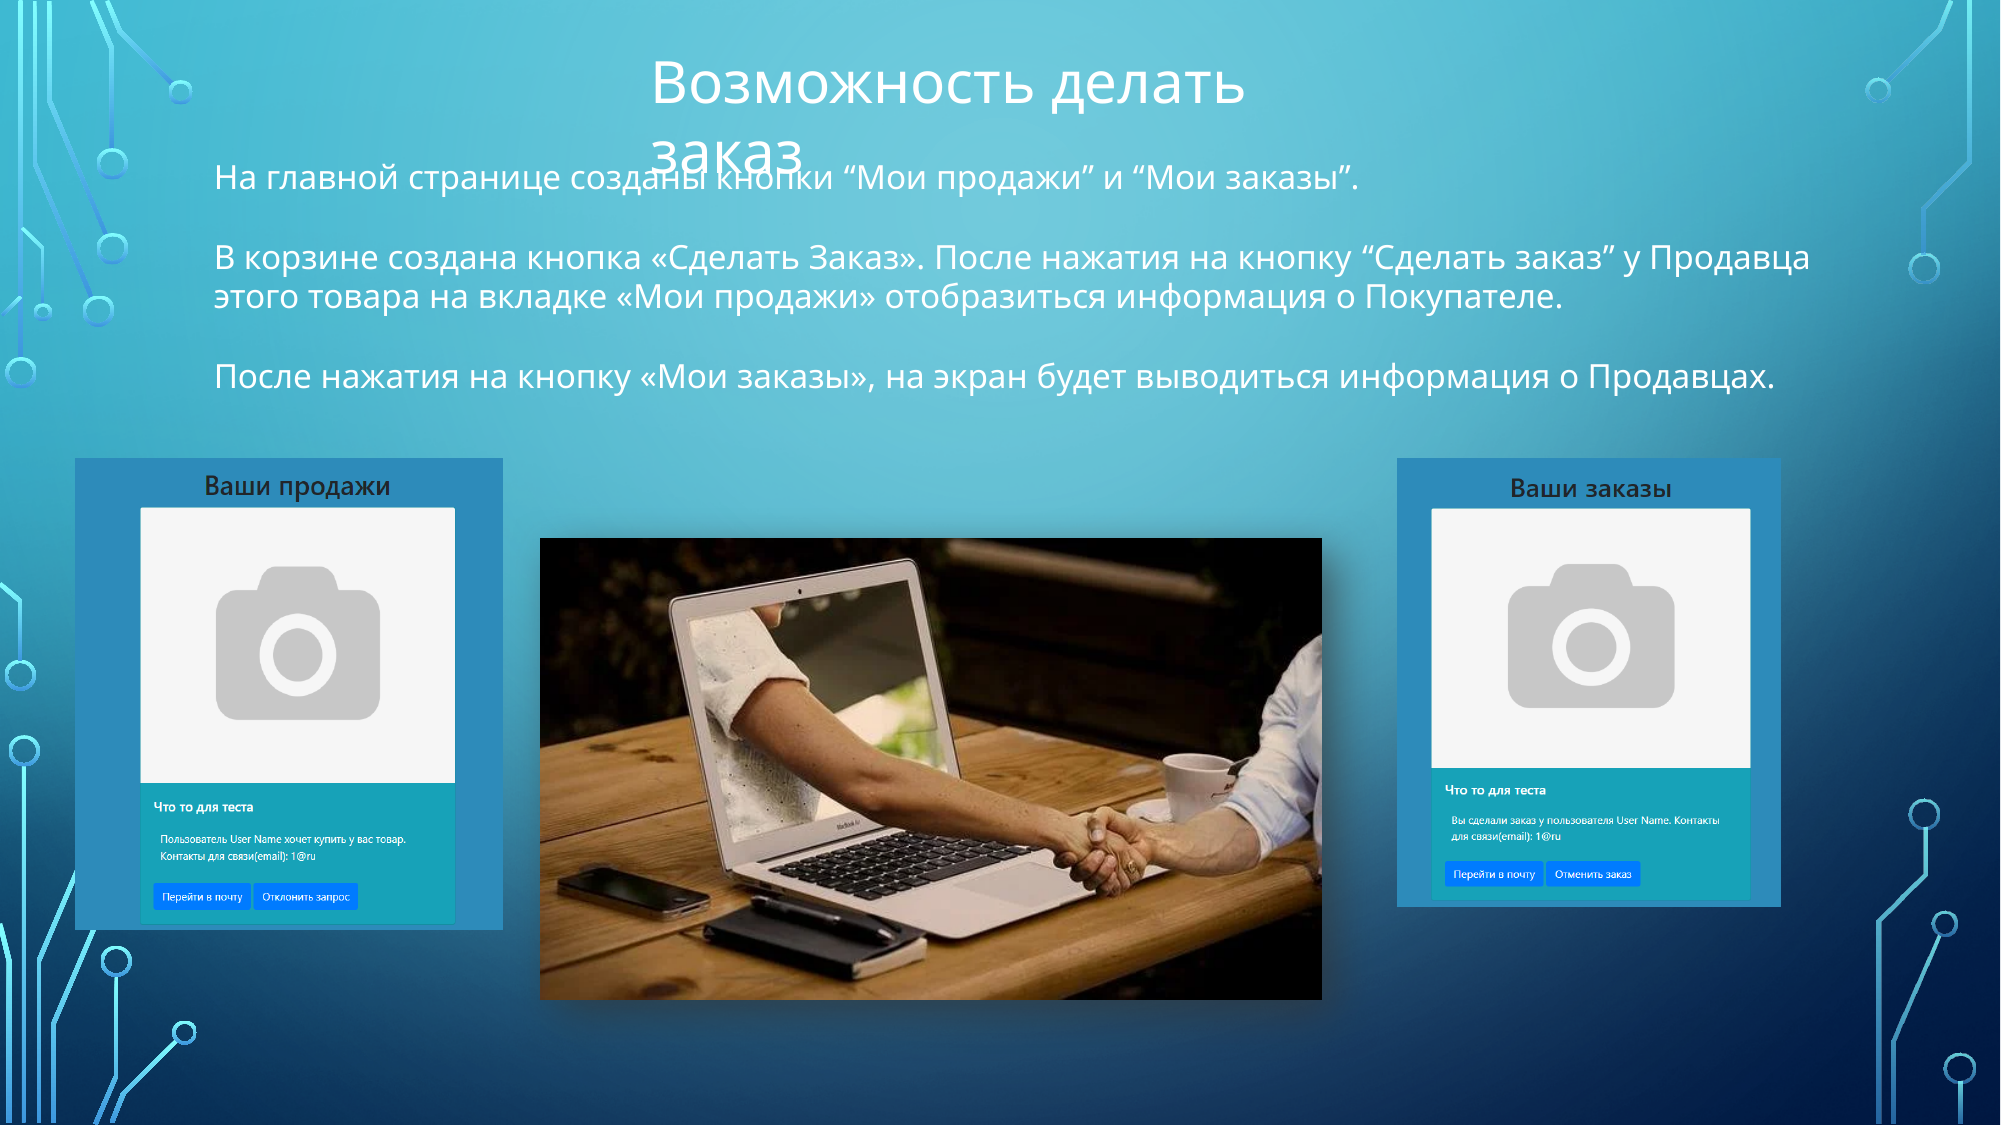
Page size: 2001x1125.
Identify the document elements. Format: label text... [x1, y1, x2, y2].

picture [74, 457, 503, 930]
picture [539, 538, 1322, 1001]
picture [1397, 457, 1781, 907]
text_box Возможность делать заказ [636, 37, 1398, 148]
text_box На главной странице созданы кнопки “Мои продажи” и “Мои заказы”. В корзине создана кнопка «Сделать Заказ». После нажатия на кнопку “Сделать заказ” у Продавца этого товара на вкладке «Мои продажи» отобразиться информация о Покупателе. После нажатия на кнопку «Мои заказы», на экран будет выводиться информация о Продавцах. [199, 148, 1859, 403]
